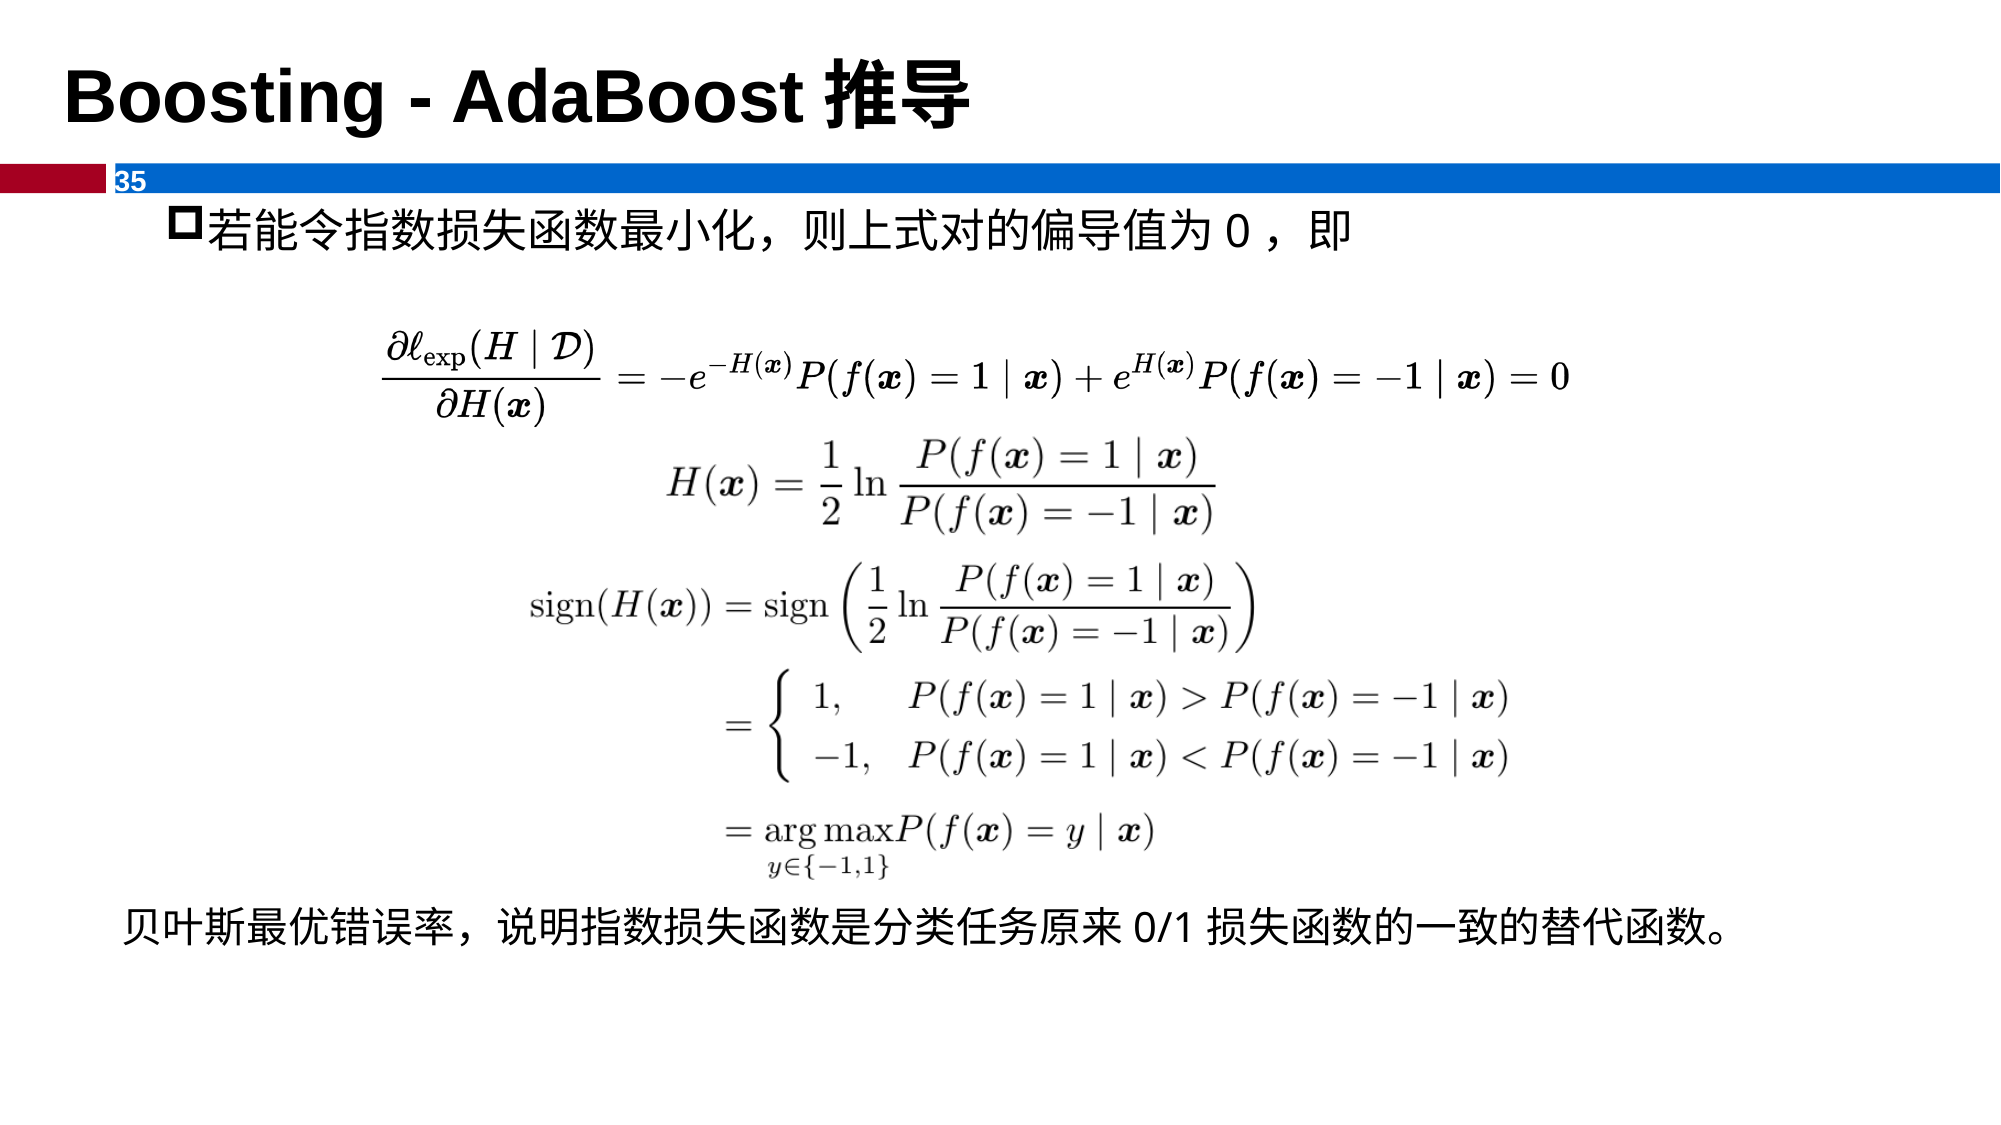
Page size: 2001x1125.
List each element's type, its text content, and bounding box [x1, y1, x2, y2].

title Boosting - AdaBoost推导 [48, 36, 1939, 148]
picture [376, 328, 1574, 893]
